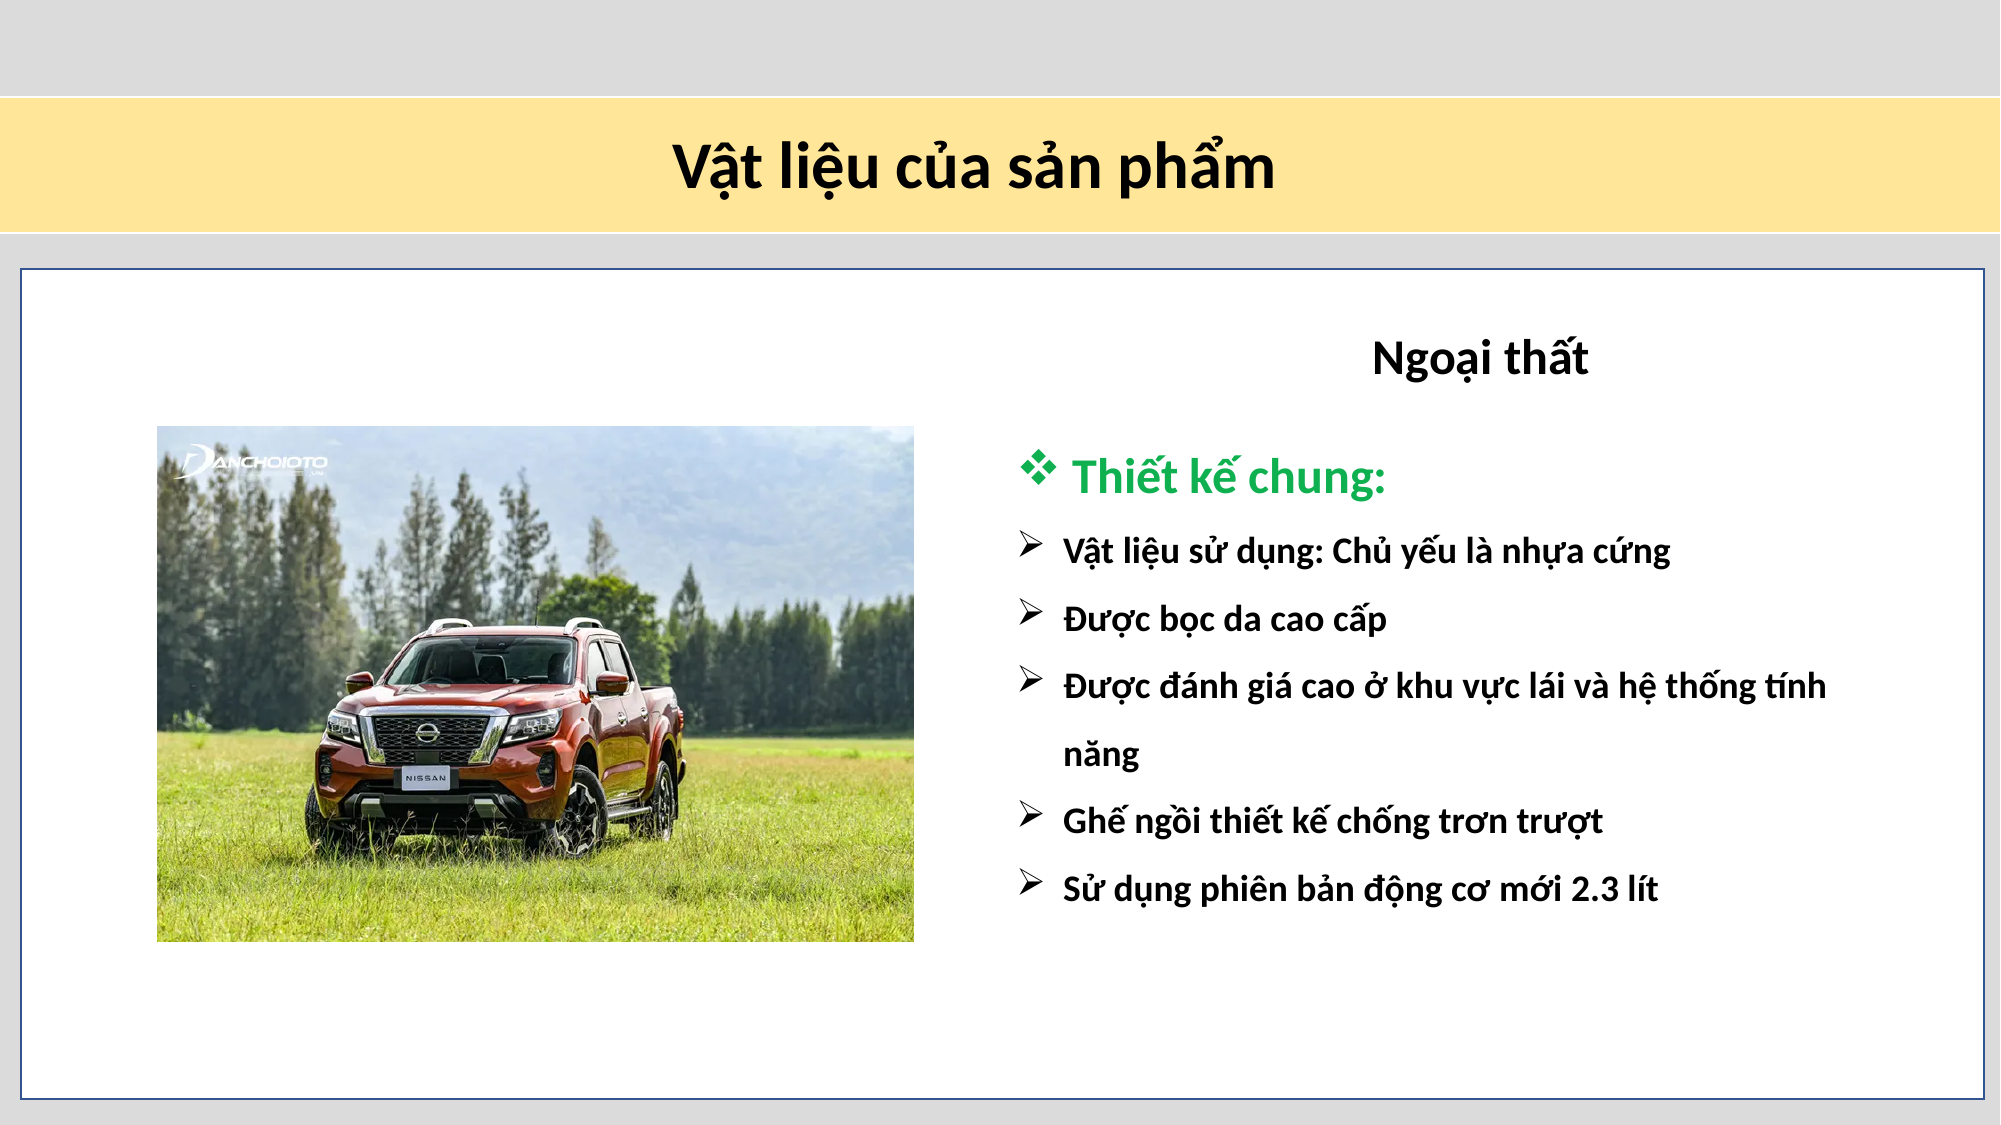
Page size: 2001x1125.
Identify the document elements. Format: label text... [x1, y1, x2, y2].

text_box [20, 268, 1985, 1100]
text_box Vật liệu của sản phẩm [657, 114, 1296, 210]
text_box Thiết kế chung: Vật liệu sử dụng: Chủ yếu là nhựa cứng Được bọc da cao cấp Được đánh giá cao ở khu vực lái và hệ thống tính năng Ghế ngồi thiết kế chống trơn trượt Sử dụng phiên bản động cơ mới 2.3 lít [1001, 406, 1896, 1125]
text_box [0, 96, 2000, 234]
text_box Ngoại thất [1358, 316, 1616, 392]
picture [157, 426, 914, 942]
